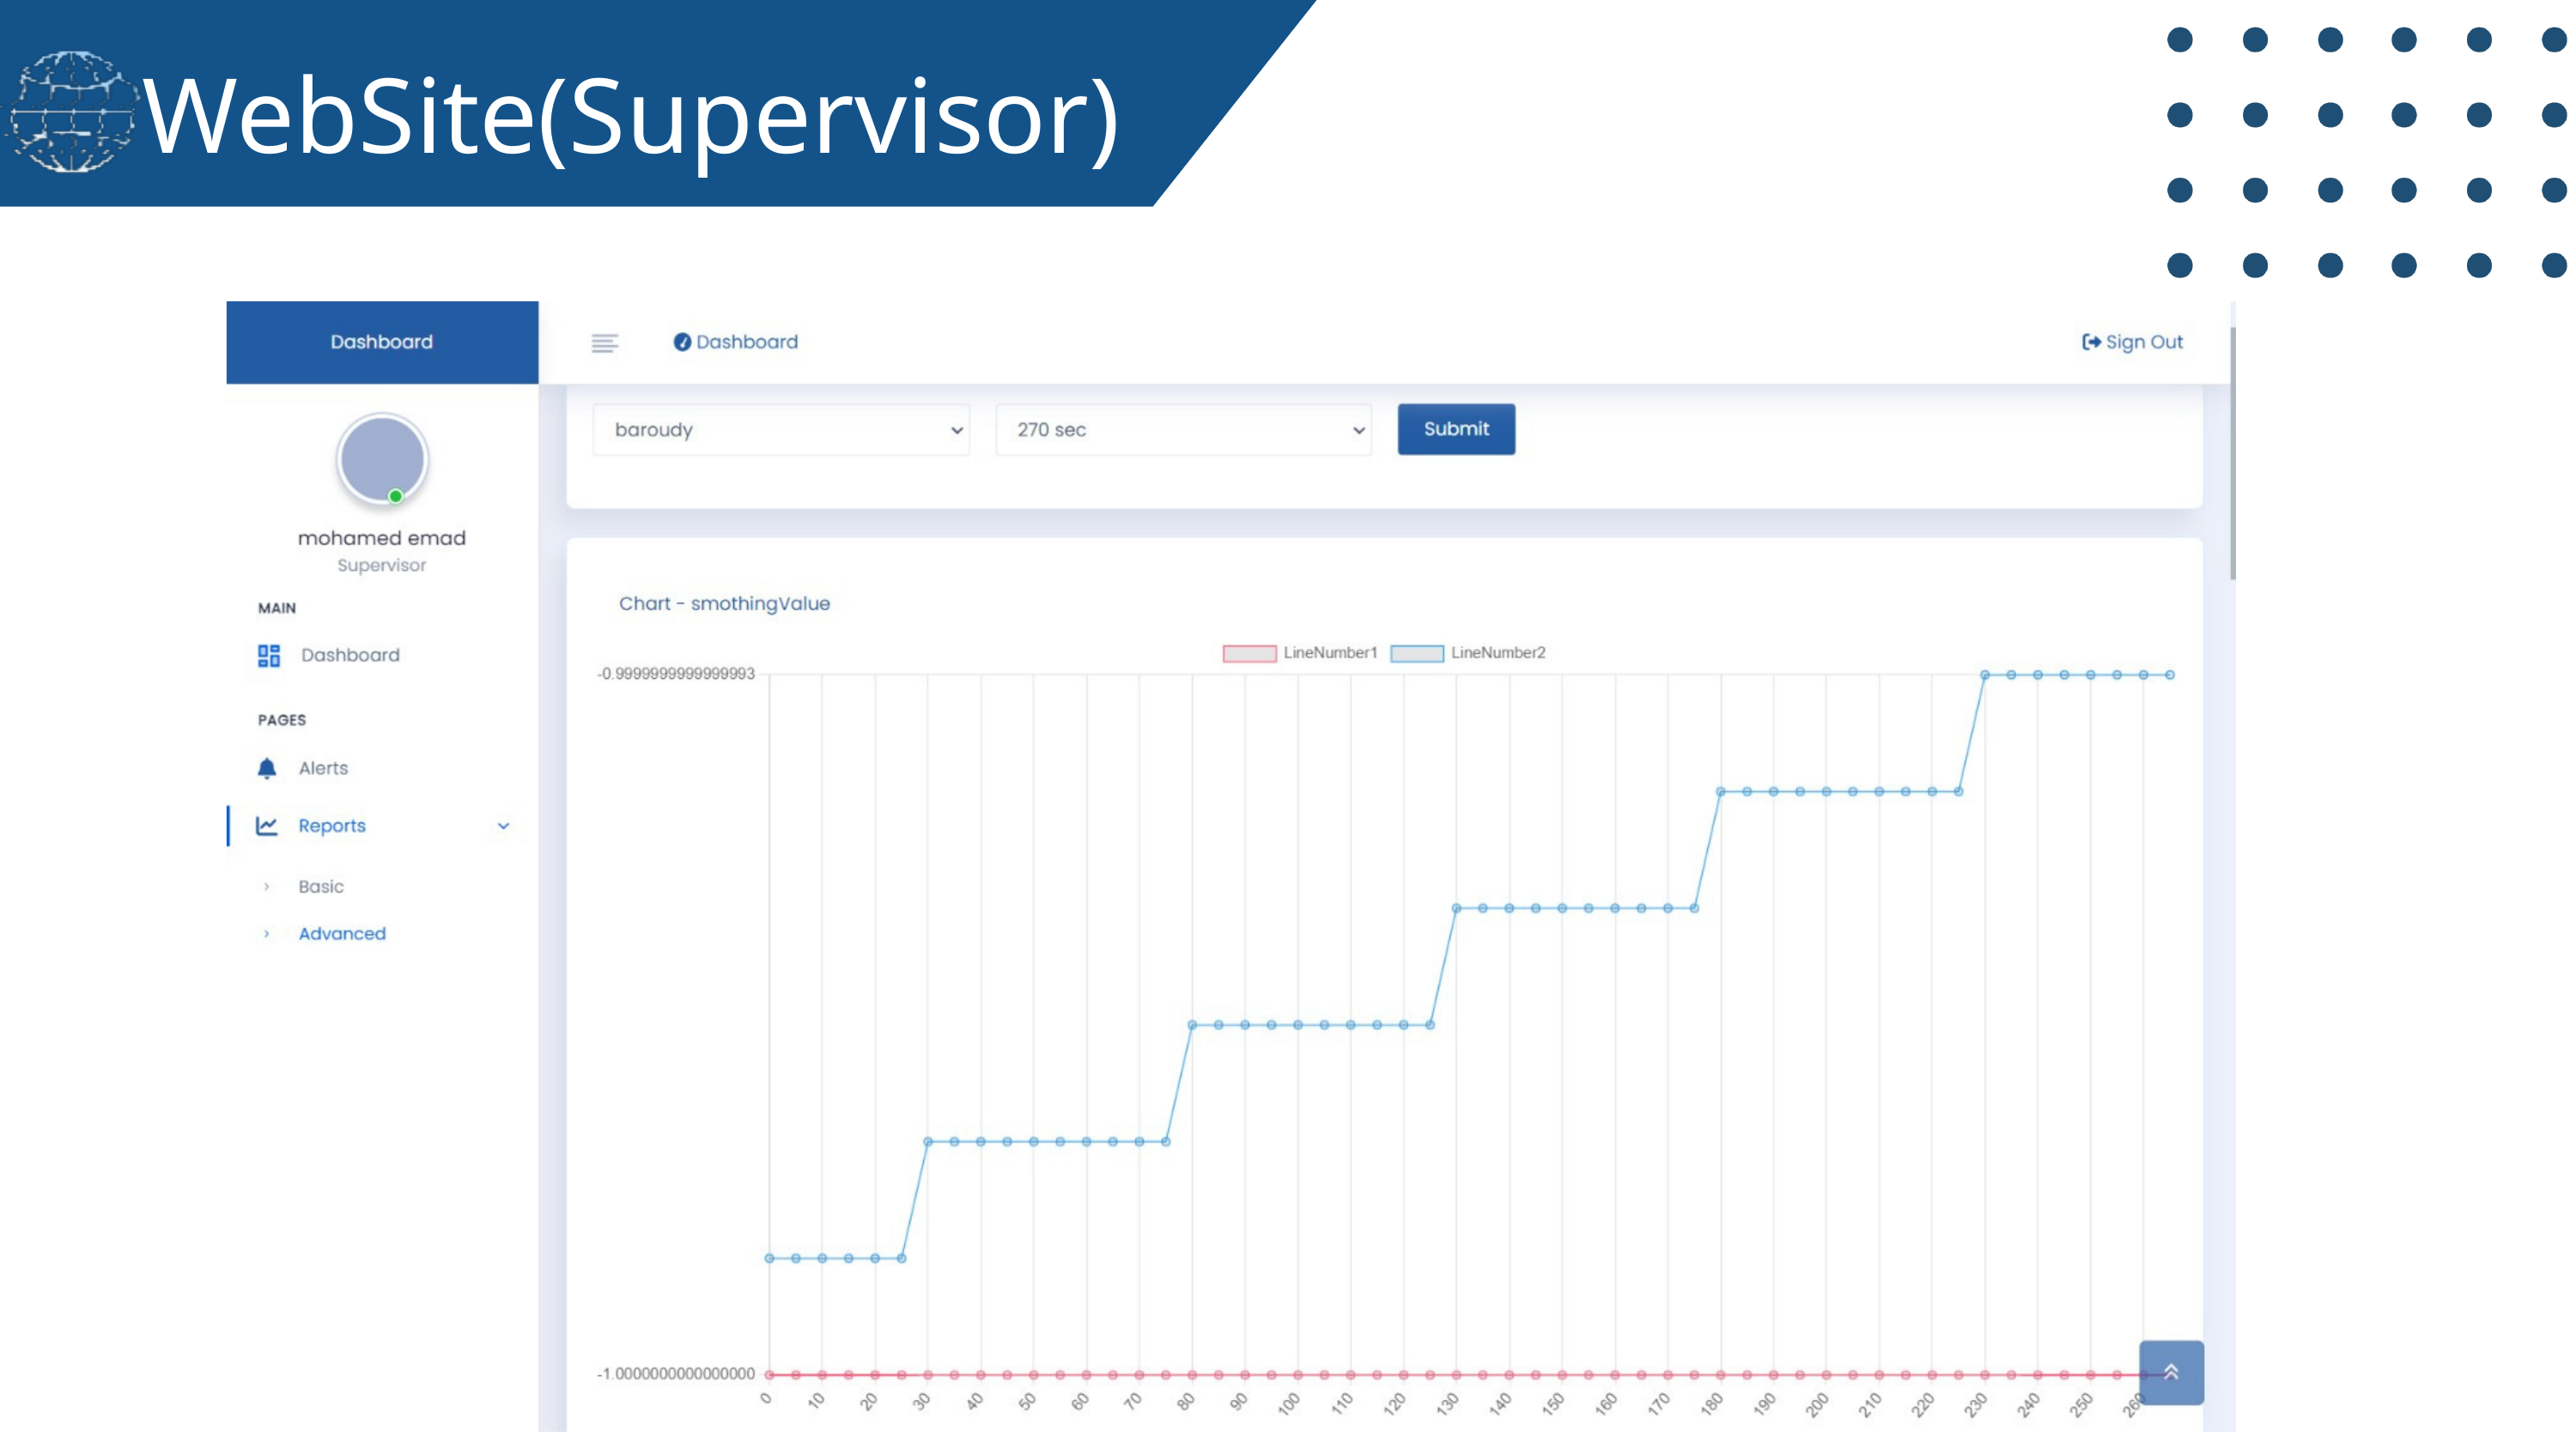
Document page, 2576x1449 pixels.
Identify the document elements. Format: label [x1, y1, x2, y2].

text_box [2167, 0, 2576, 278]
text_box [226, 301, 2236, 1432]
text_box [0, 0, 1449, 207]
